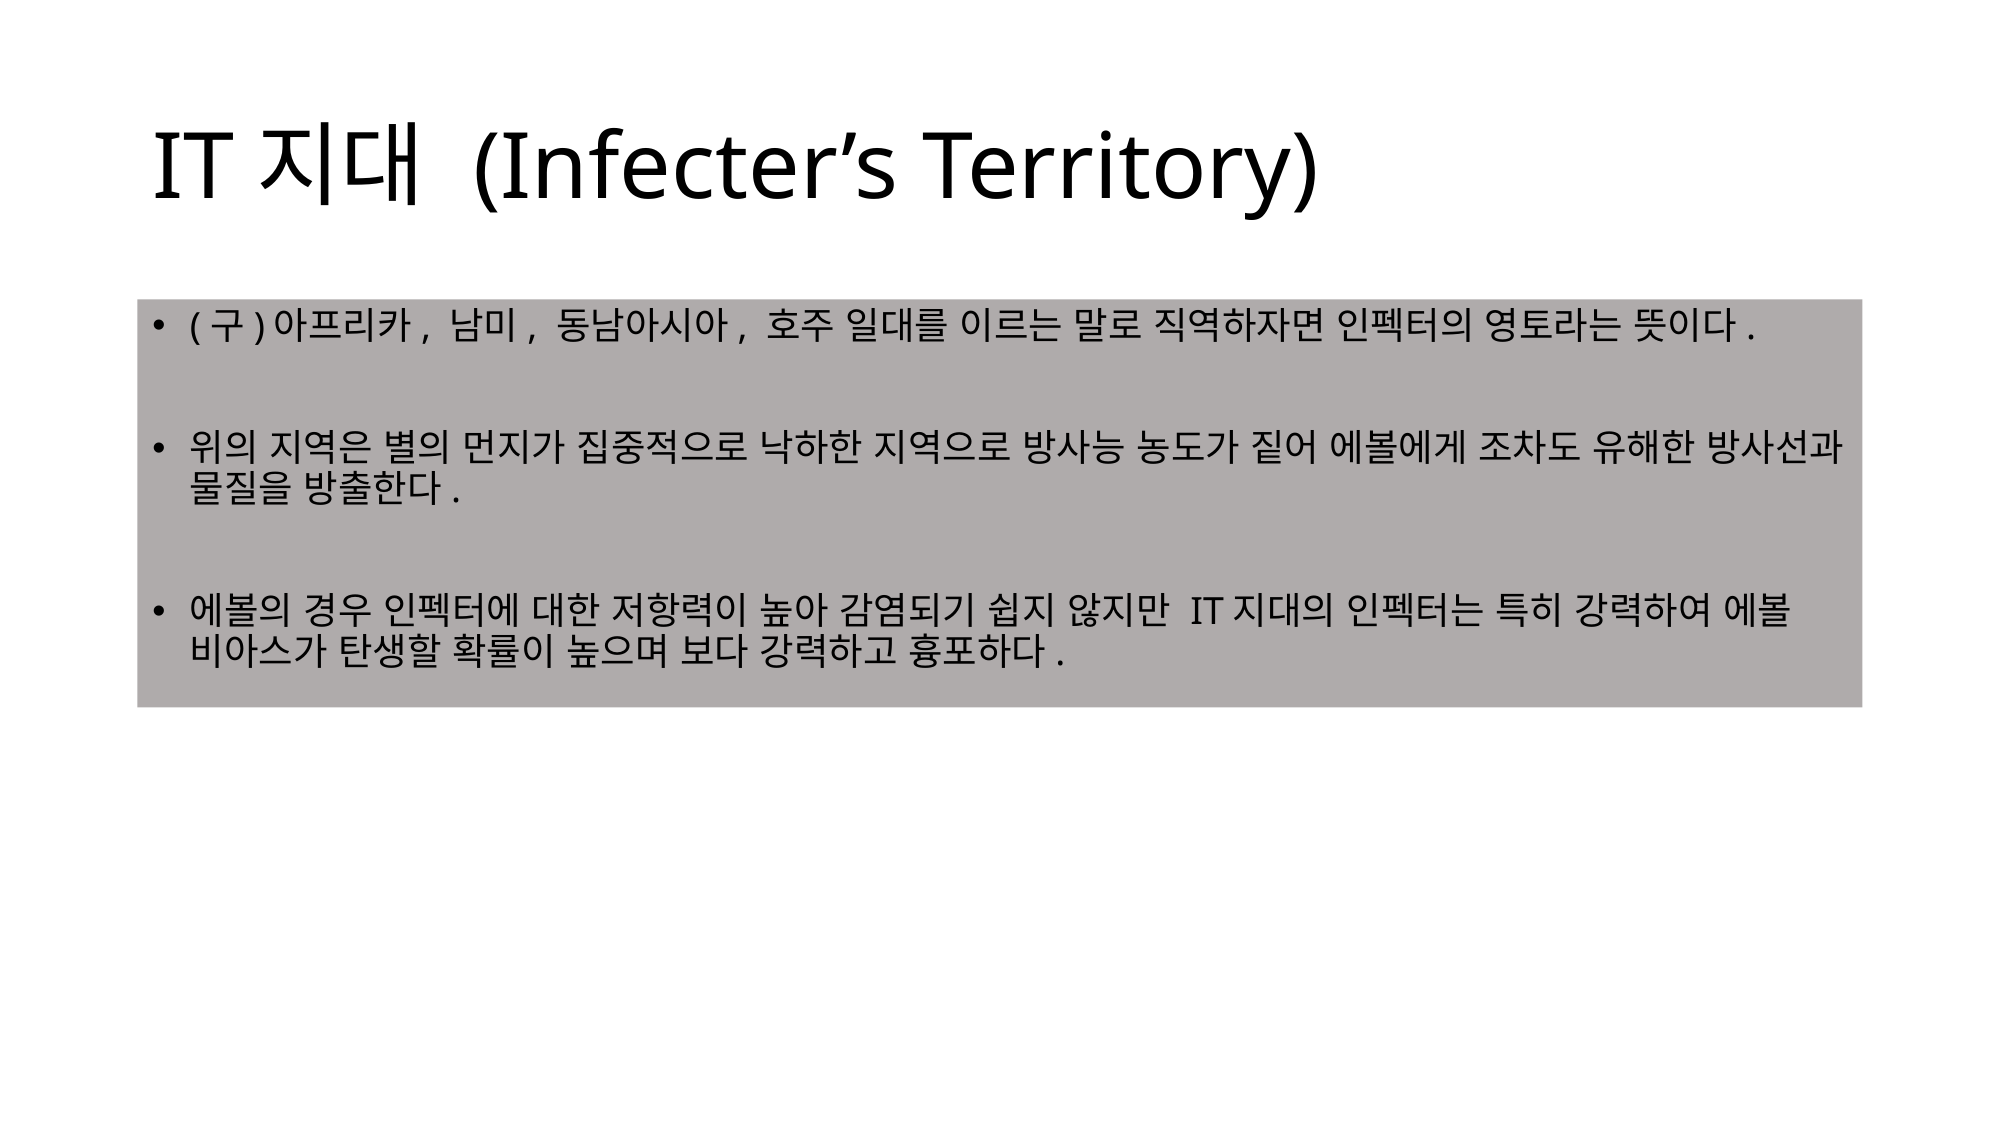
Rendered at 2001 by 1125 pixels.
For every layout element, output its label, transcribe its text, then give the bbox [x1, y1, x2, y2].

list (구)아프리카, 남미, 동남아시아, 호주 일대를 이르는 말로 직역하자면 인펙터의 영토라는 뜻이다. 위의 지역은 별의 먼지가 집중적으로 낙하한 지역으로 방사능 농도가 짙어 에볼에게 조차도 유해한 방사선과 물질을 방출한다. 에볼의 경우 인펙터에 대한 저항력이 높아 감염되기 쉽지 않지만 IT지대의 인펙터는 특히 강력하여 에볼 비아스가 탄생할 확률이 높으며 보다 강력하고 흉포하다. [137, 299, 1863, 708]
title IT지대 (Infecter’s Territory) [137, 59, 1863, 278]
